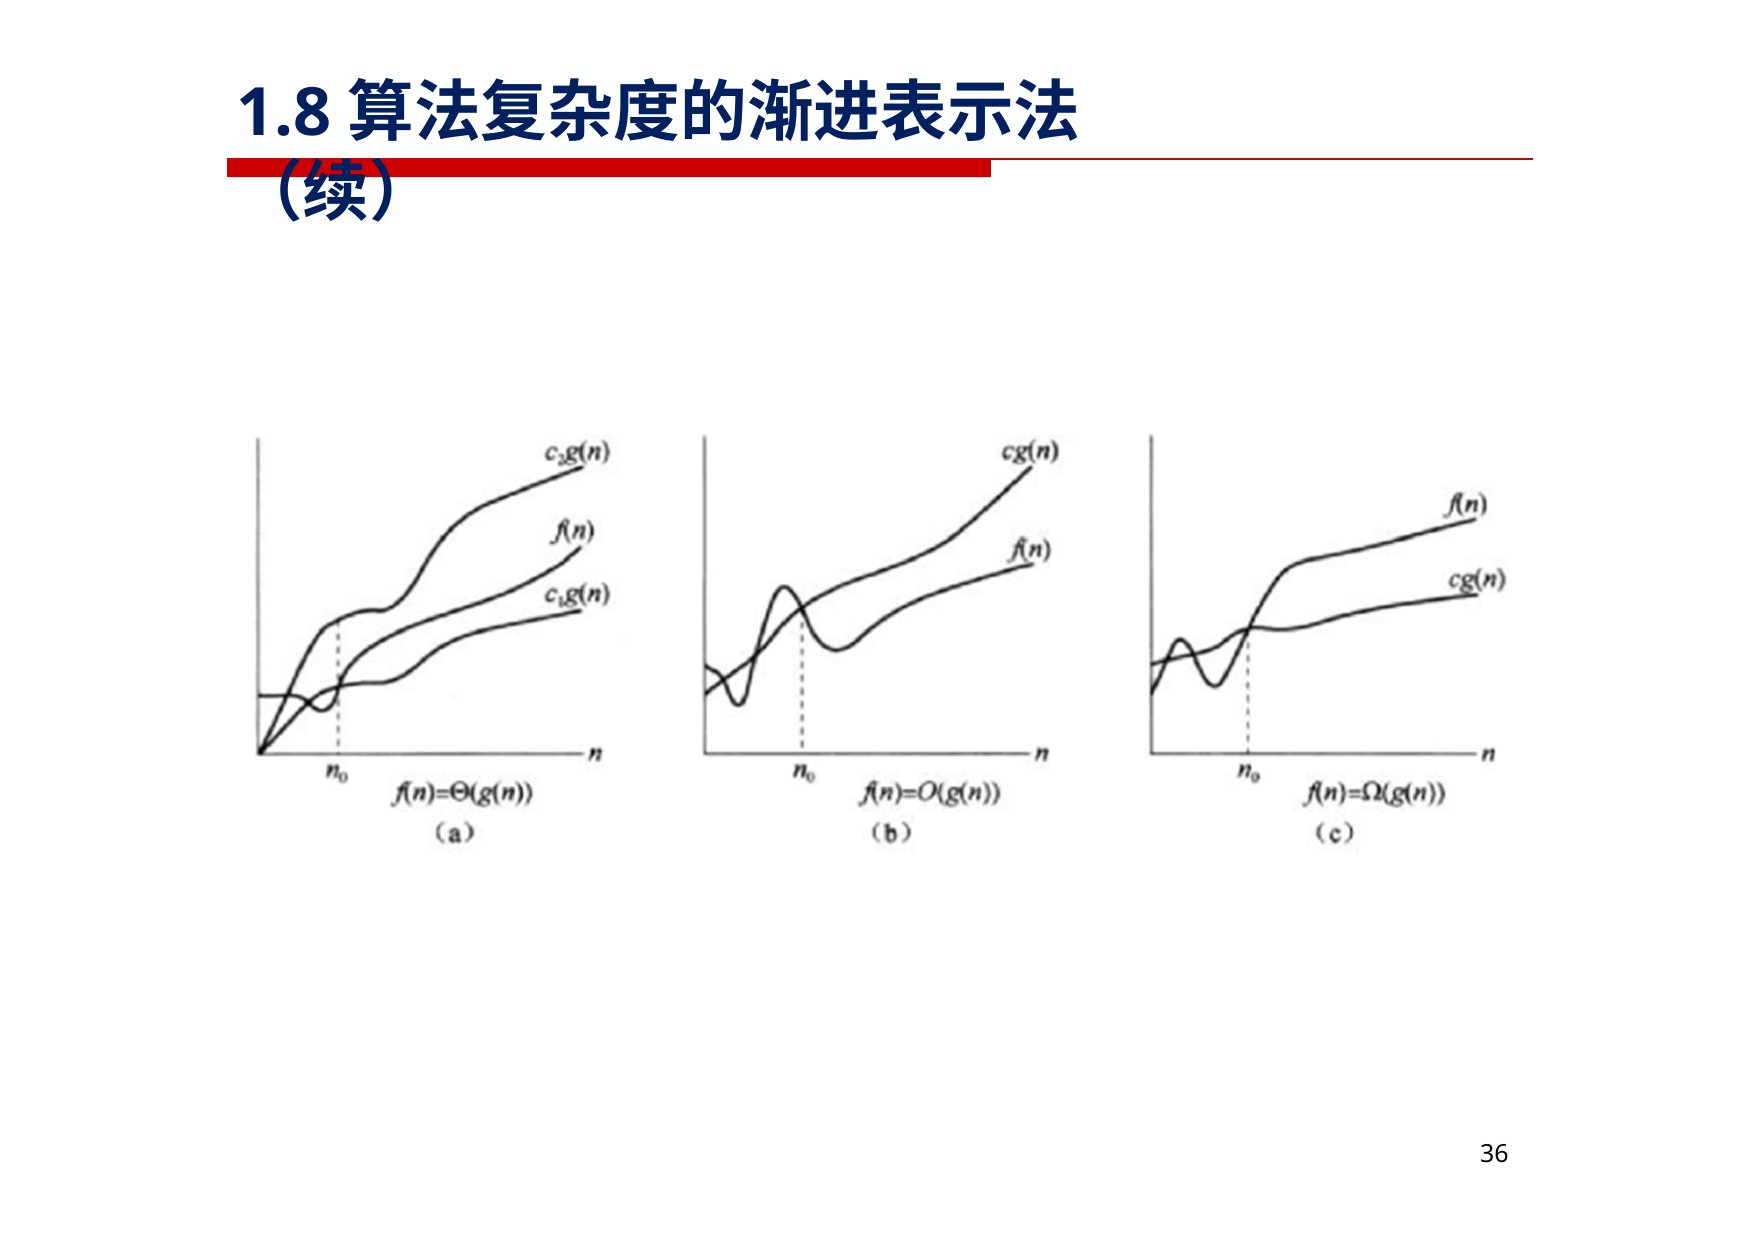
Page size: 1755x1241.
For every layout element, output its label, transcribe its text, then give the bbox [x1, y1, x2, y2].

title 1.8算法复杂度的渐进表示法（续） [234, 67, 1273, 277]
slide_number 37 [1475, 1135, 1517, 1241]
text_box [142, 430, 1628, 860]
